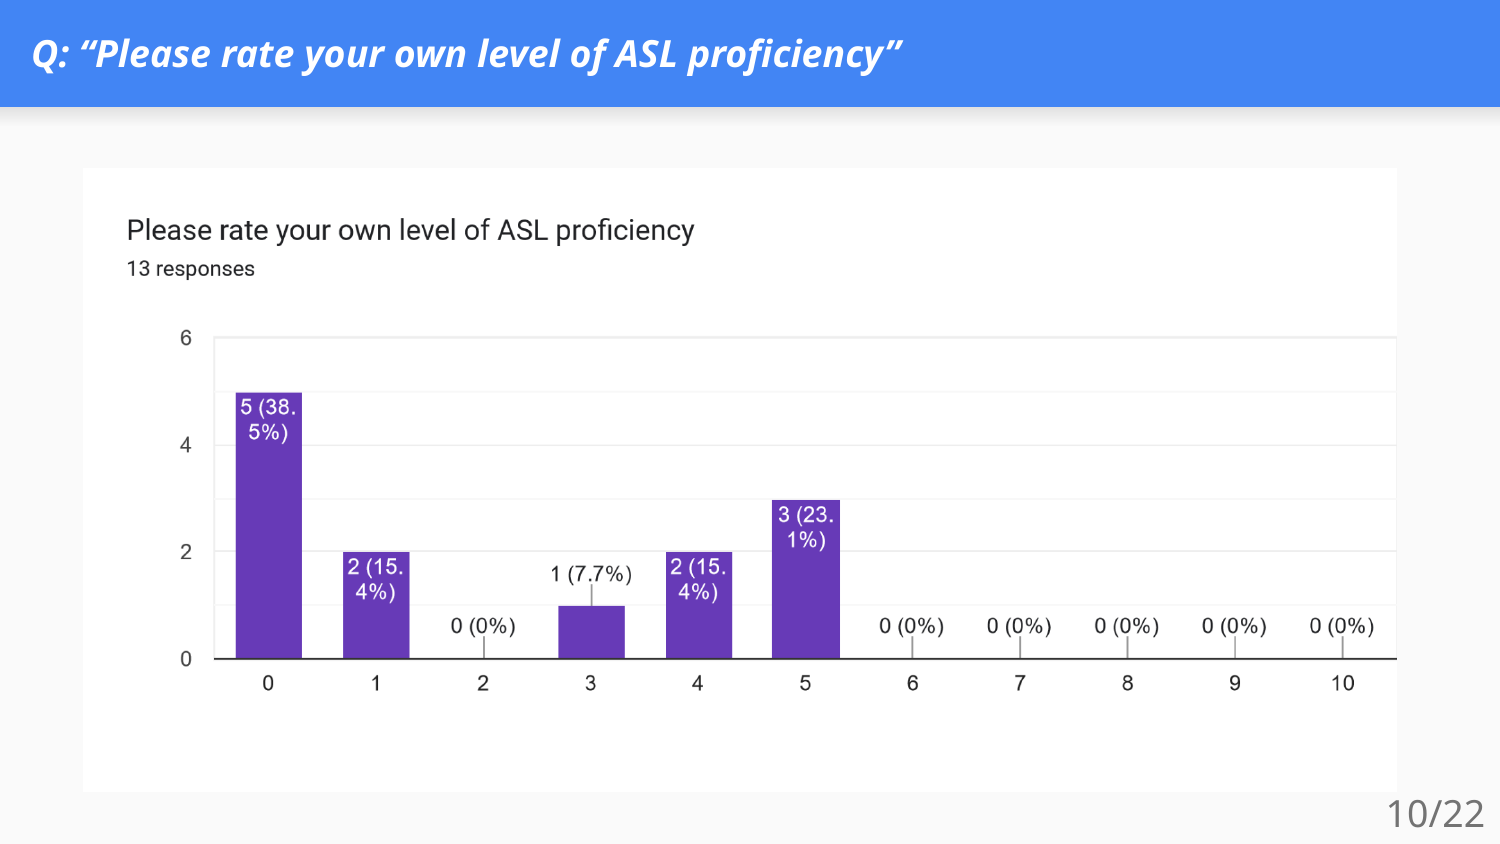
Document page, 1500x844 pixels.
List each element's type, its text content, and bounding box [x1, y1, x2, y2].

text_box 10/22 [1370, 774, 1500, 844]
picture [83, 167, 1397, 792]
title Q: “Please rate your own level of ASL proficiency” [16, 2, 1464, 102]
